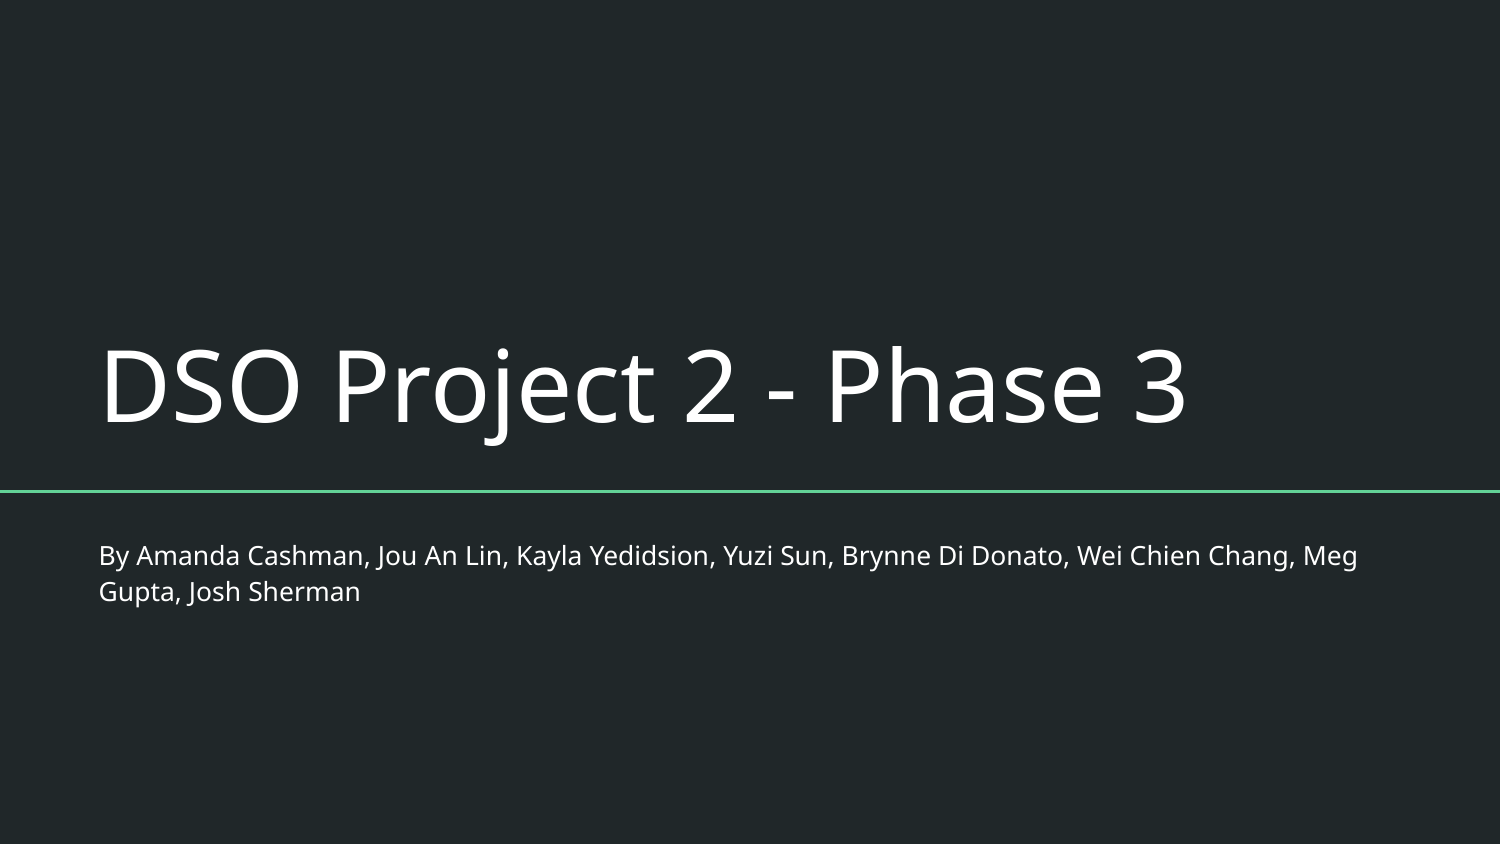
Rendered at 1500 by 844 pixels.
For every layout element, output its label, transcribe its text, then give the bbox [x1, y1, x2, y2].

subtitle By Amanda Cashman, Jou An Lin, Kayla Yedidsion, Yuzi Sun, Brynne Di Donato, Wei Chien Chang, Meg Gupta, Josh Sherman [83, 522, 1417, 626]
title DSO Project 2 - Phase 3 [83, 206, 1417, 467]
